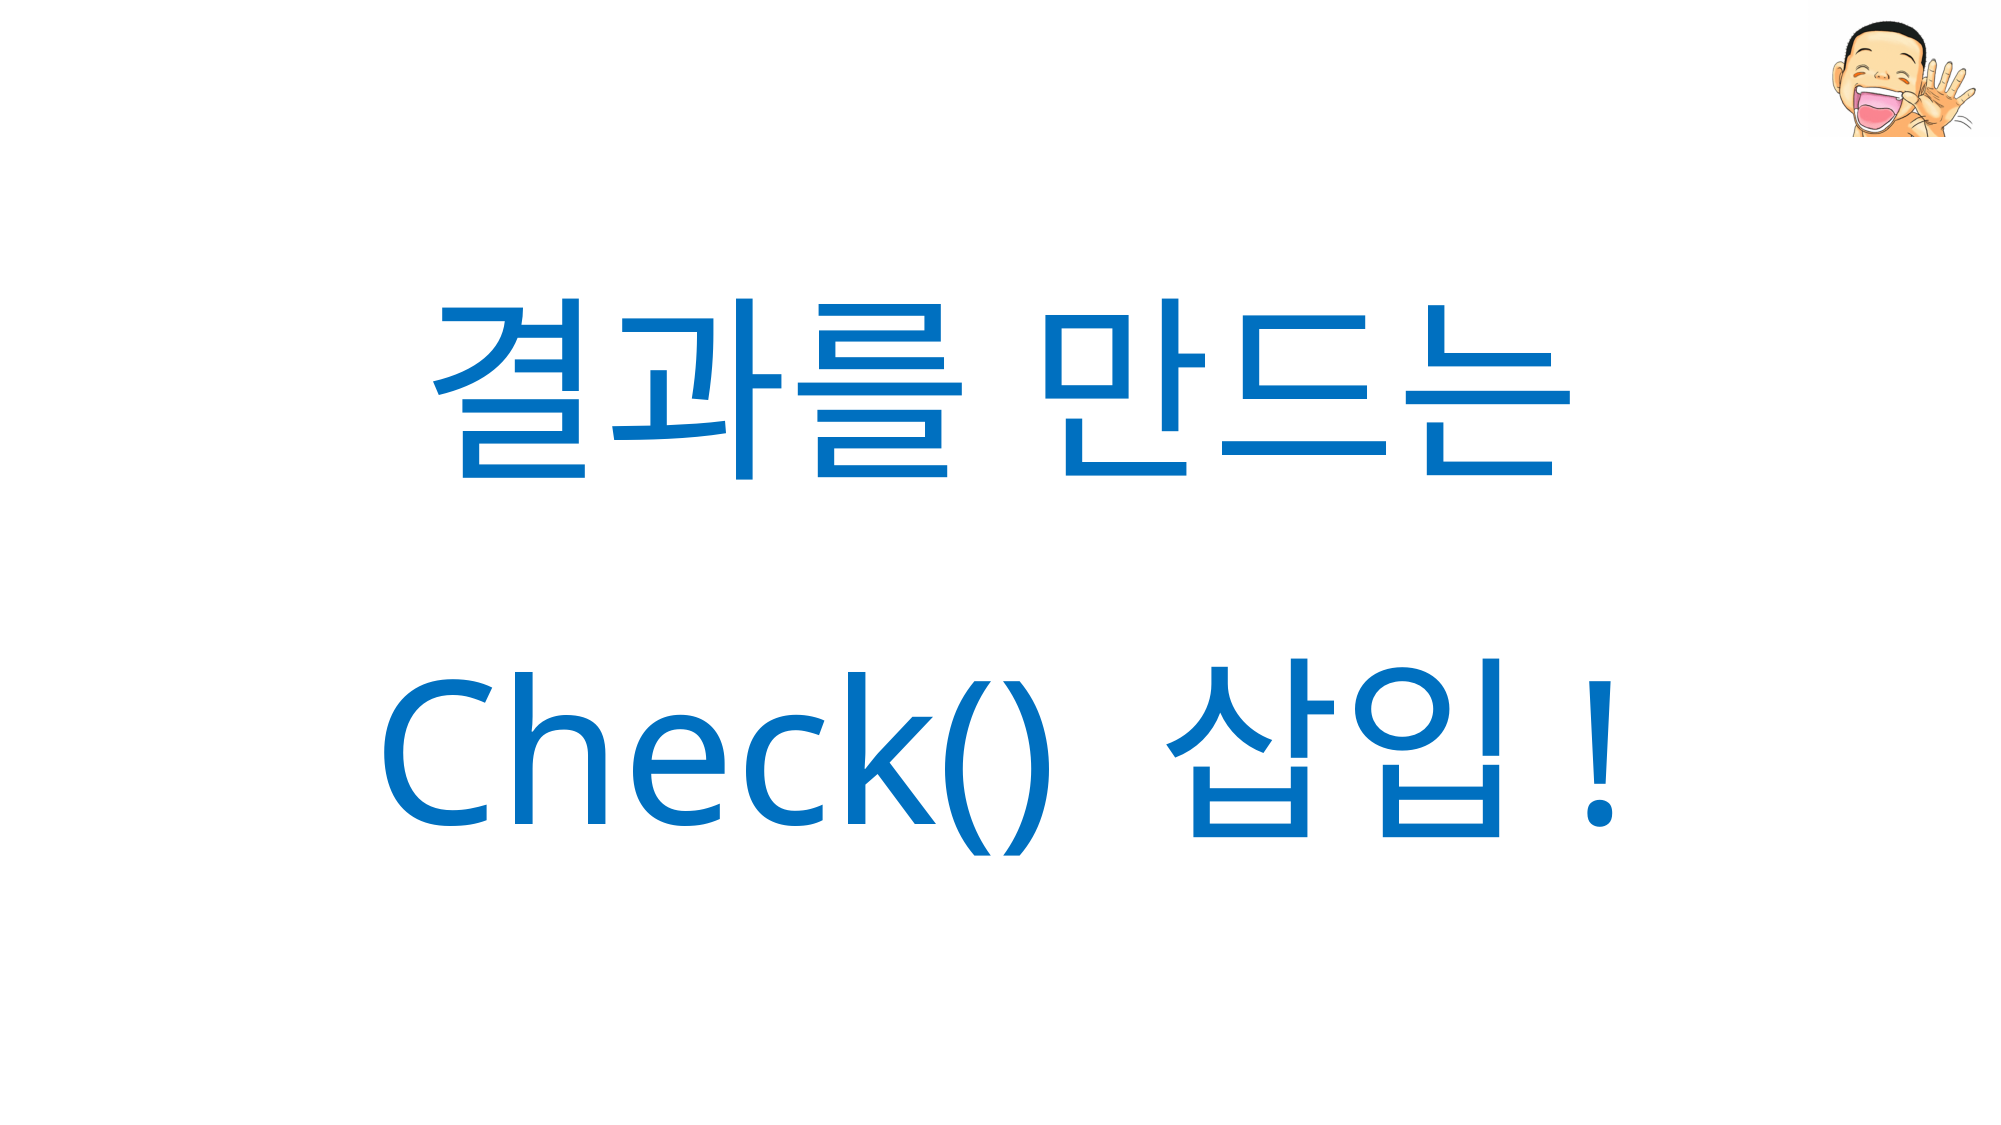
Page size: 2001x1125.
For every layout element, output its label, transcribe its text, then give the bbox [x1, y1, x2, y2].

picture [1808, 0, 2000, 137]
text_box 결과를 만드는 Check() 삽입! [0, 137, 2000, 873]
